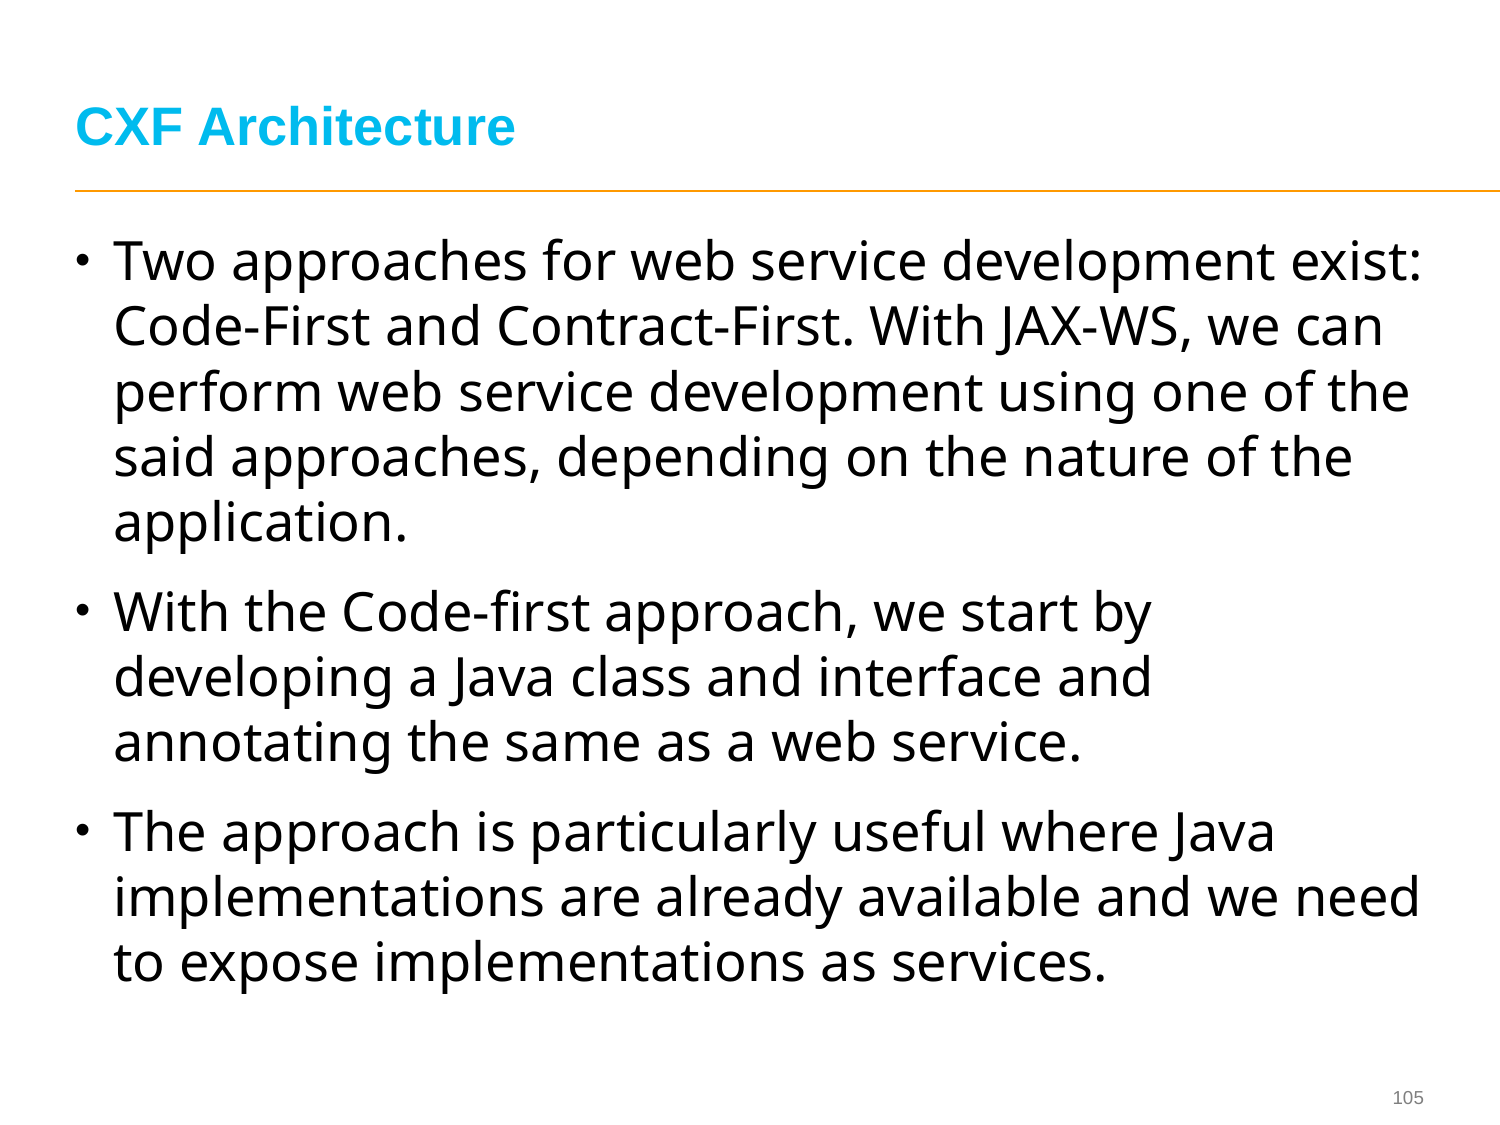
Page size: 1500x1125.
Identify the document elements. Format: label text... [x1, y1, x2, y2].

title CXF Architecture [75, 27, 1422, 157]
list Two approaches for web service development exist: Code-First and Contract-First. With JAX-WS, we can perform web service development using one of the said approaches, depending on the nature of the application. With the Code-first approach, we start by developing a Java class and interface and annotating the same as a web service. The approach is particularly useful where Java implementations are already available and we need to expose implementations as services. [75, 226, 1425, 1038]
